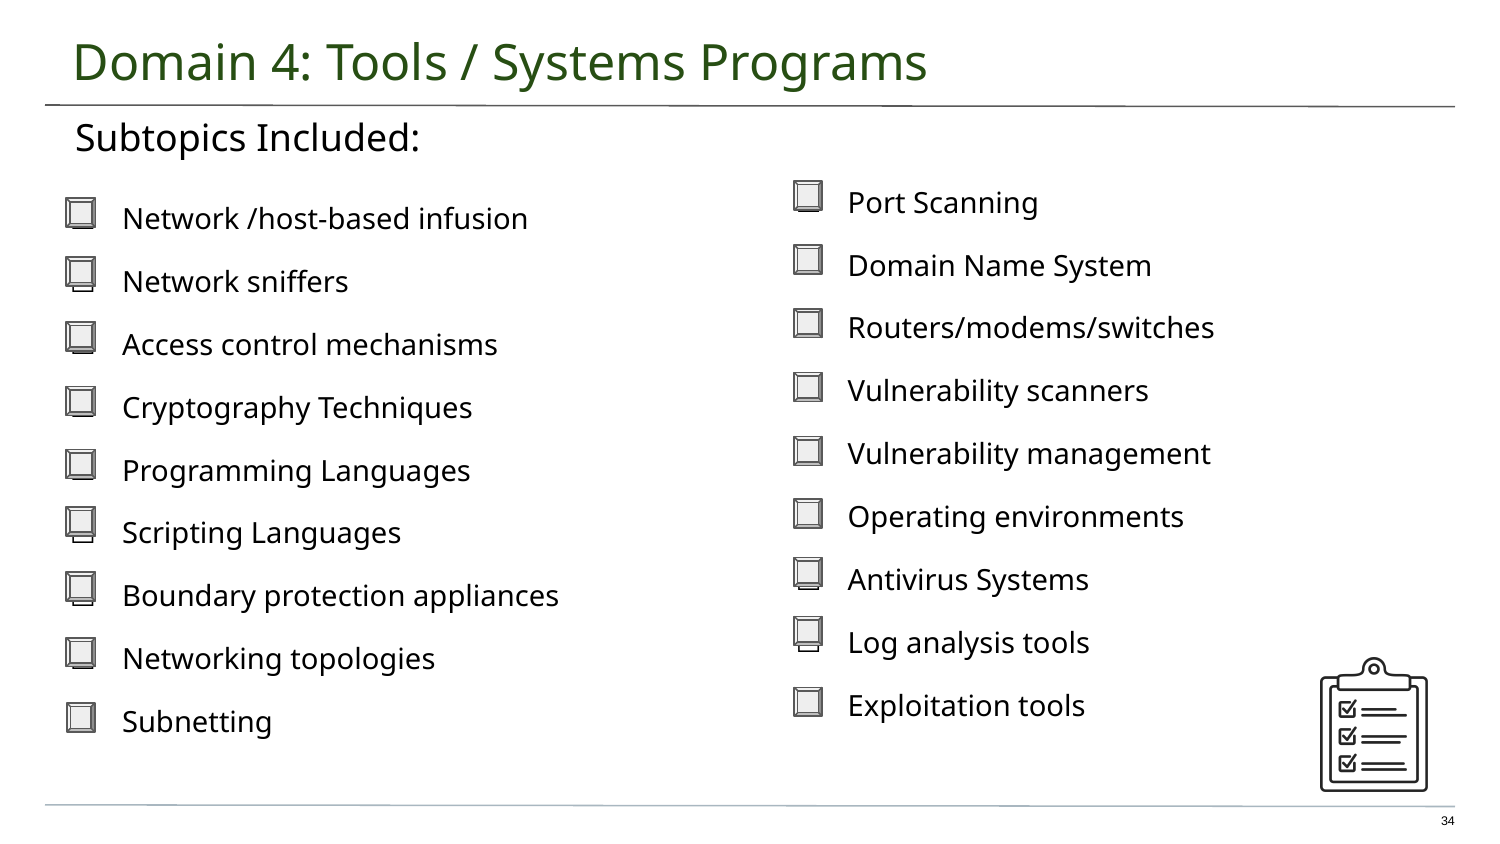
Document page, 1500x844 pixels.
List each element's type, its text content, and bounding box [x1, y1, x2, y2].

slide_number 34 [1412, 813, 1455, 831]
text_box [794, 616, 823, 646]
picture [1320, 656, 1428, 792]
text_box [66, 386, 96, 416]
text_box [794, 436, 823, 466]
text_box [66, 572, 96, 602]
text_box [794, 687, 823, 717]
text_box [794, 181, 823, 211]
text_box [66, 257, 96, 287]
text_box [66, 449, 96, 479]
text_box [66, 637, 96, 667]
text_box [794, 308, 823, 338]
text_box [66, 702, 95, 732]
text_box [794, 499, 823, 528]
title Domain 4: Tools / Systems Programs [0, 0, 1500, 88]
text_box [794, 372, 823, 402]
text_box [66, 198, 96, 228]
subtitle Subtopics Included: [0, 99, 1500, 159]
text_box [794, 557, 823, 587]
text_box Port Scanning Domain Name System Routers/modems/switches Vulnerability scanners Vulnerability management Operating environments Antivirus Systems Log analysis tools Exploitation tools [757, 151, 1500, 672]
text_box [66, 321, 96, 351]
text_box [794, 244, 823, 274]
text_box [66, 506, 96, 536]
list Network /host-based infusion Network sniffers Access control mechanisms Cryptography Techniques Programming Languages Scripting Languages Boundary protection appliances Networking topologies Subnetting [0, 183, 700, 831]
